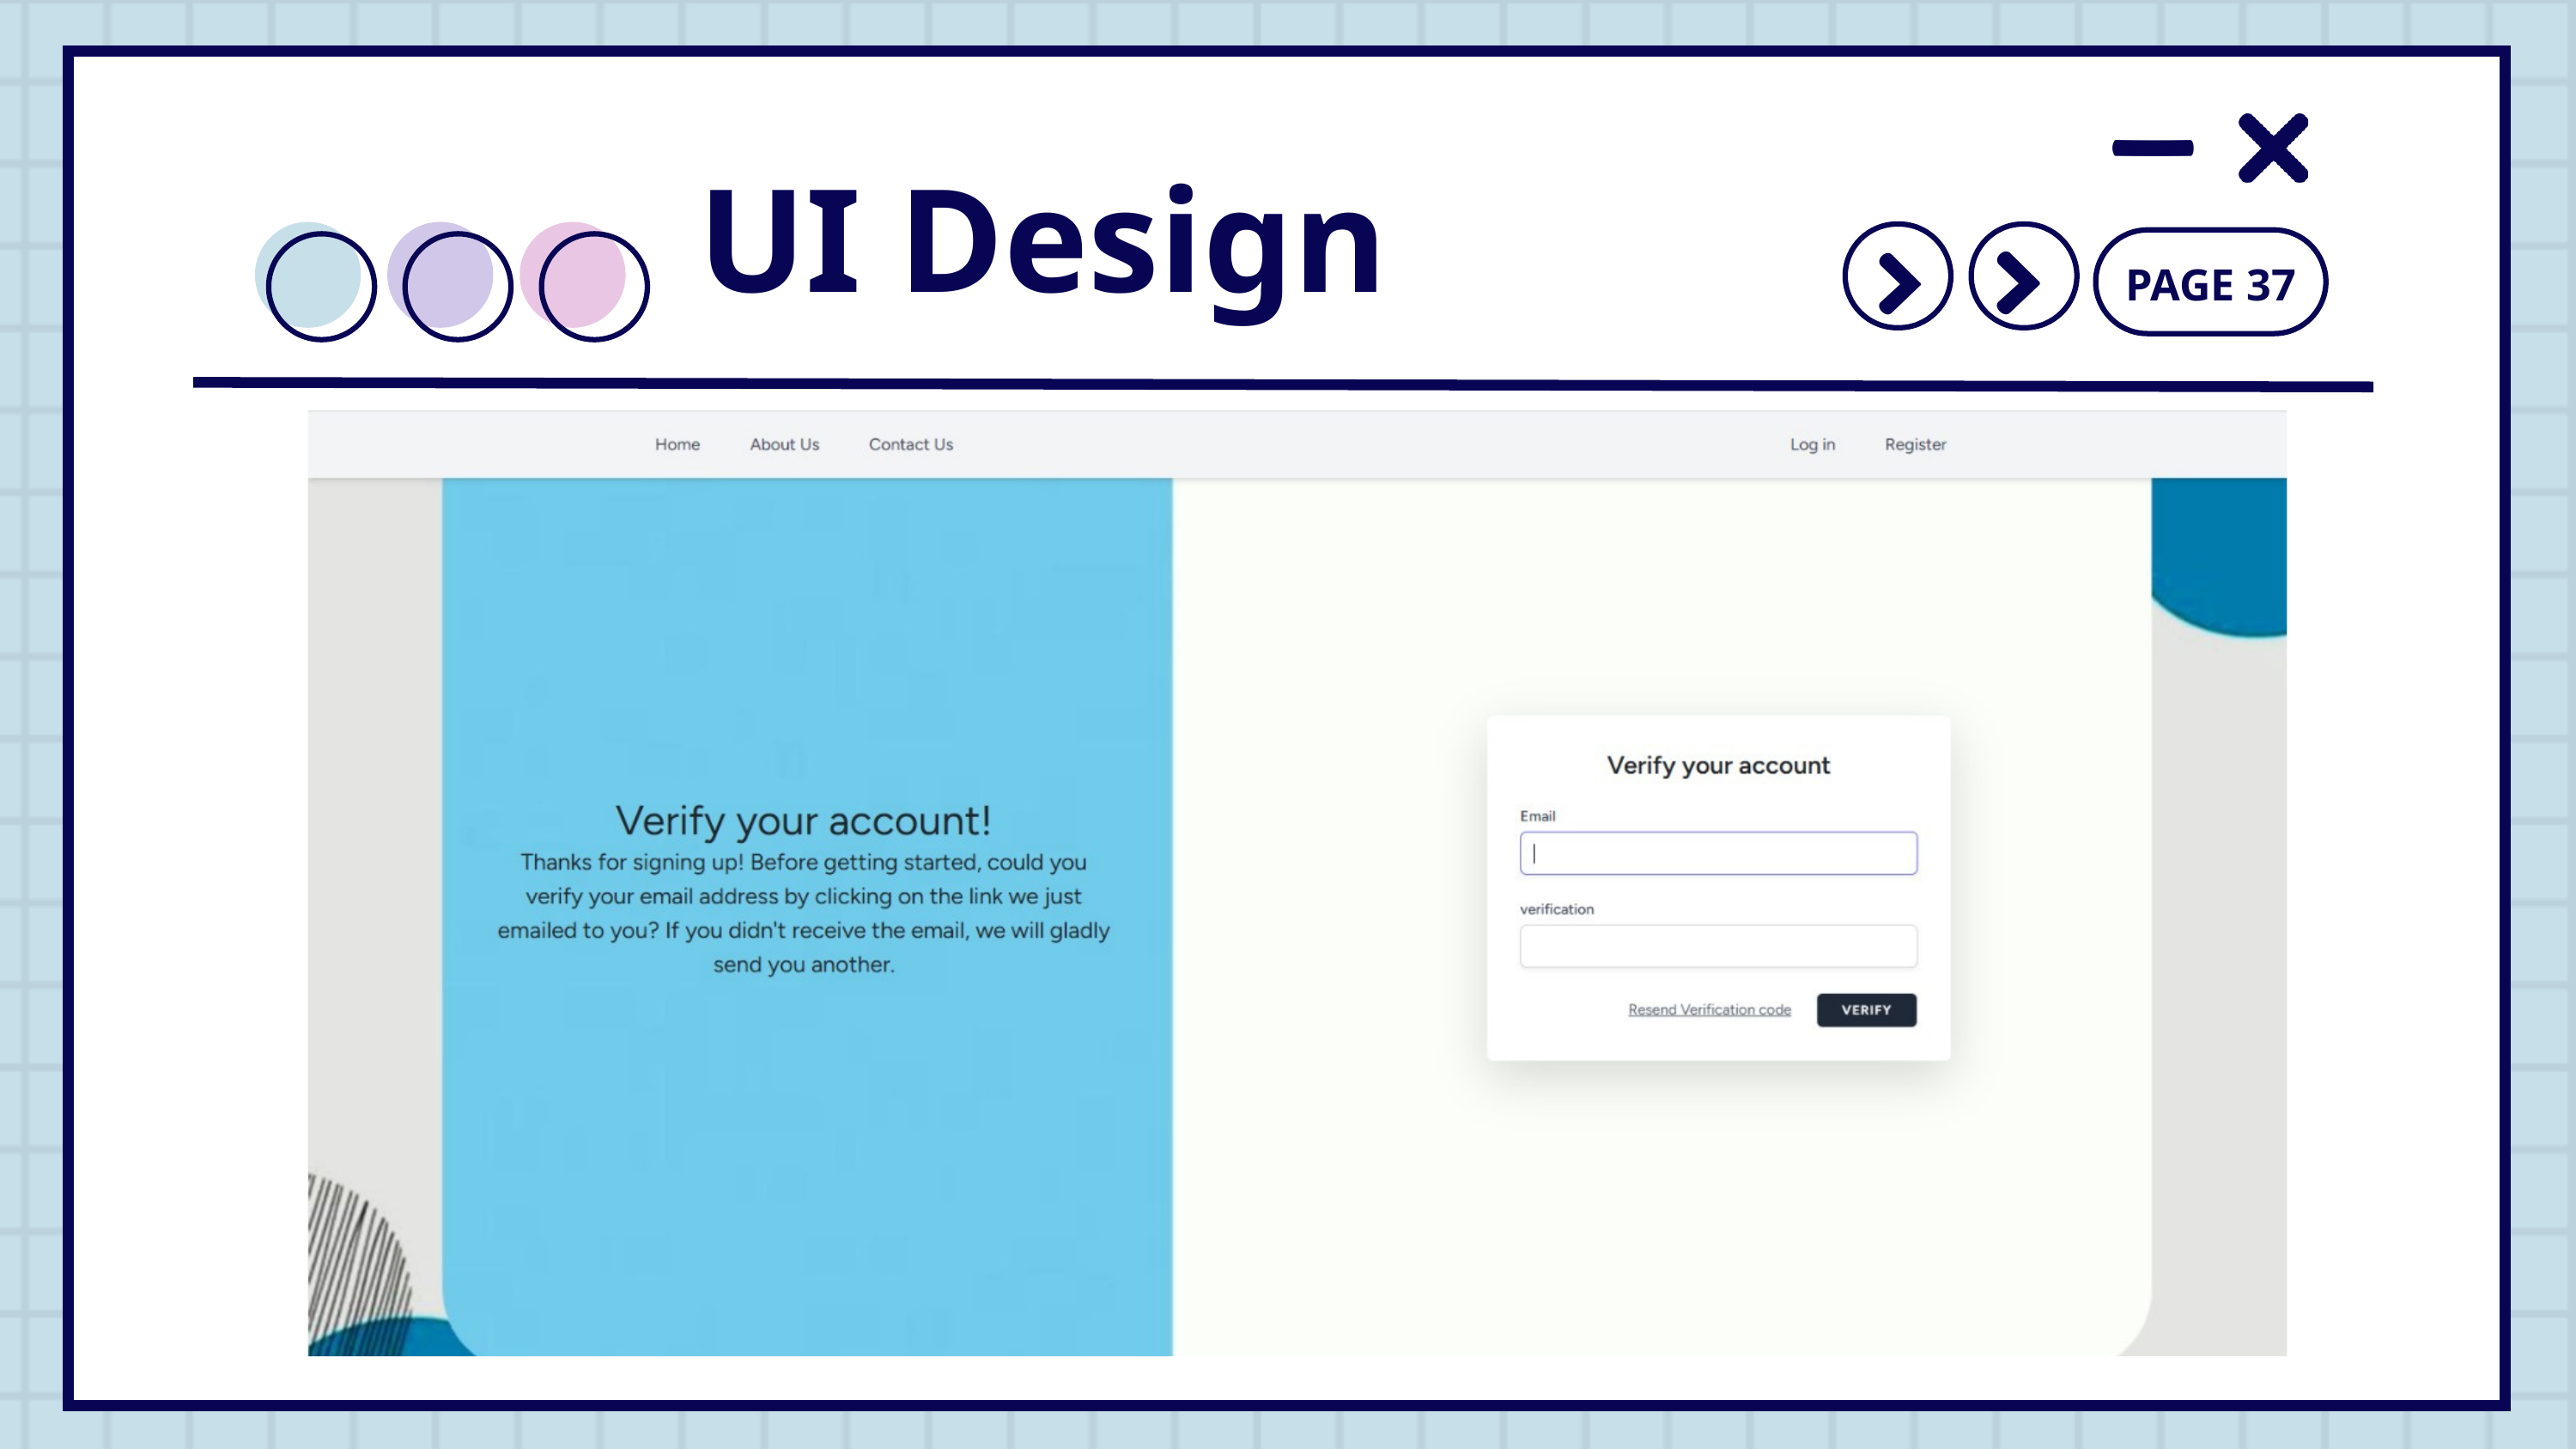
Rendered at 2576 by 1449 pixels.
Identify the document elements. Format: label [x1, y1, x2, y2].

text_box [1844, 223, 1952, 329]
text_box [1971, 223, 2077, 329]
text_box [68, 51, 2506, 1406]
text_box [268, 233, 375, 340]
text_box [404, 233, 512, 340]
text_box [519, 221, 626, 328]
text_box [2095, 229, 2326, 334]
text_box [386, 221, 494, 328]
text_box [0, 0, 2576, 1449]
text_box [541, 233, 648, 340]
text_box [254, 221, 361, 328]
